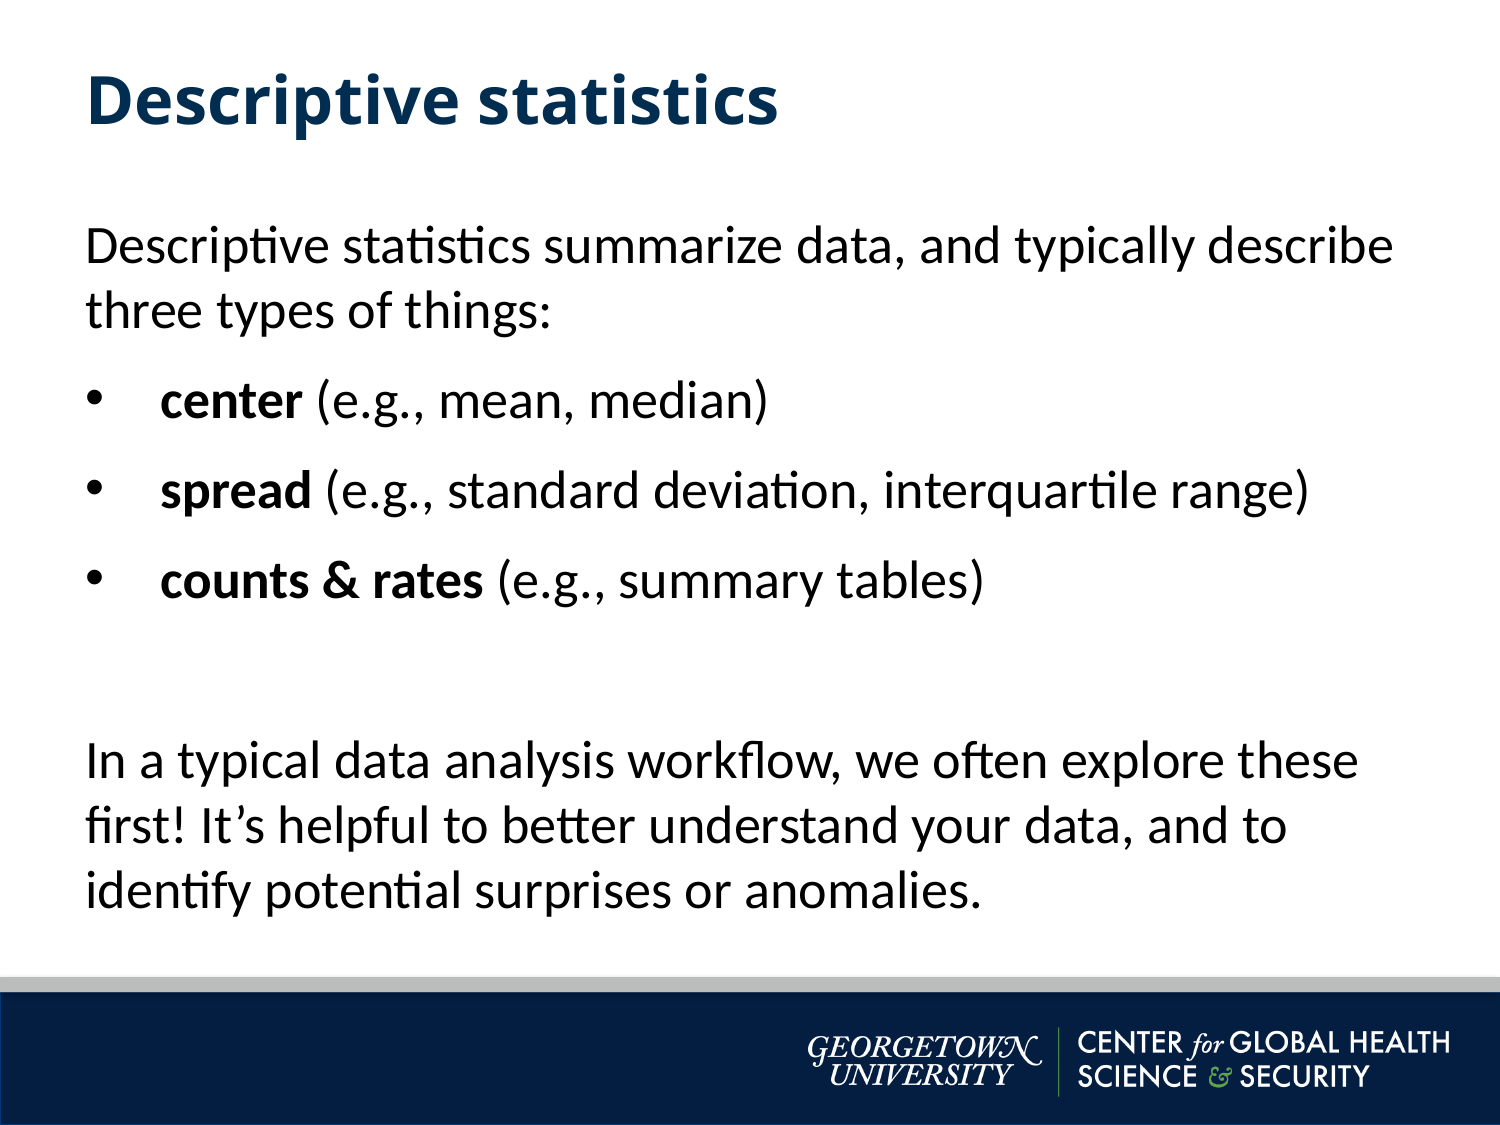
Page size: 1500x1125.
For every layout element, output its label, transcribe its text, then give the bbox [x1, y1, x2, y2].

text_box Descriptive statistics summarize data, and typically describe three types of things: center (e.g., mean, median) spread (e.g., standard deviation, interquartile range) counts & rates (e.g., summary tables) In a typical data analysis workflow, we often explore these first! It’s helpful to better understand your data, and to identify potential surprises or anomalies. [70, 201, 1430, 1017]
text_box Descriptive statistics [70, 50, 1153, 201]
picture [808, 1027, 1449, 1097]
